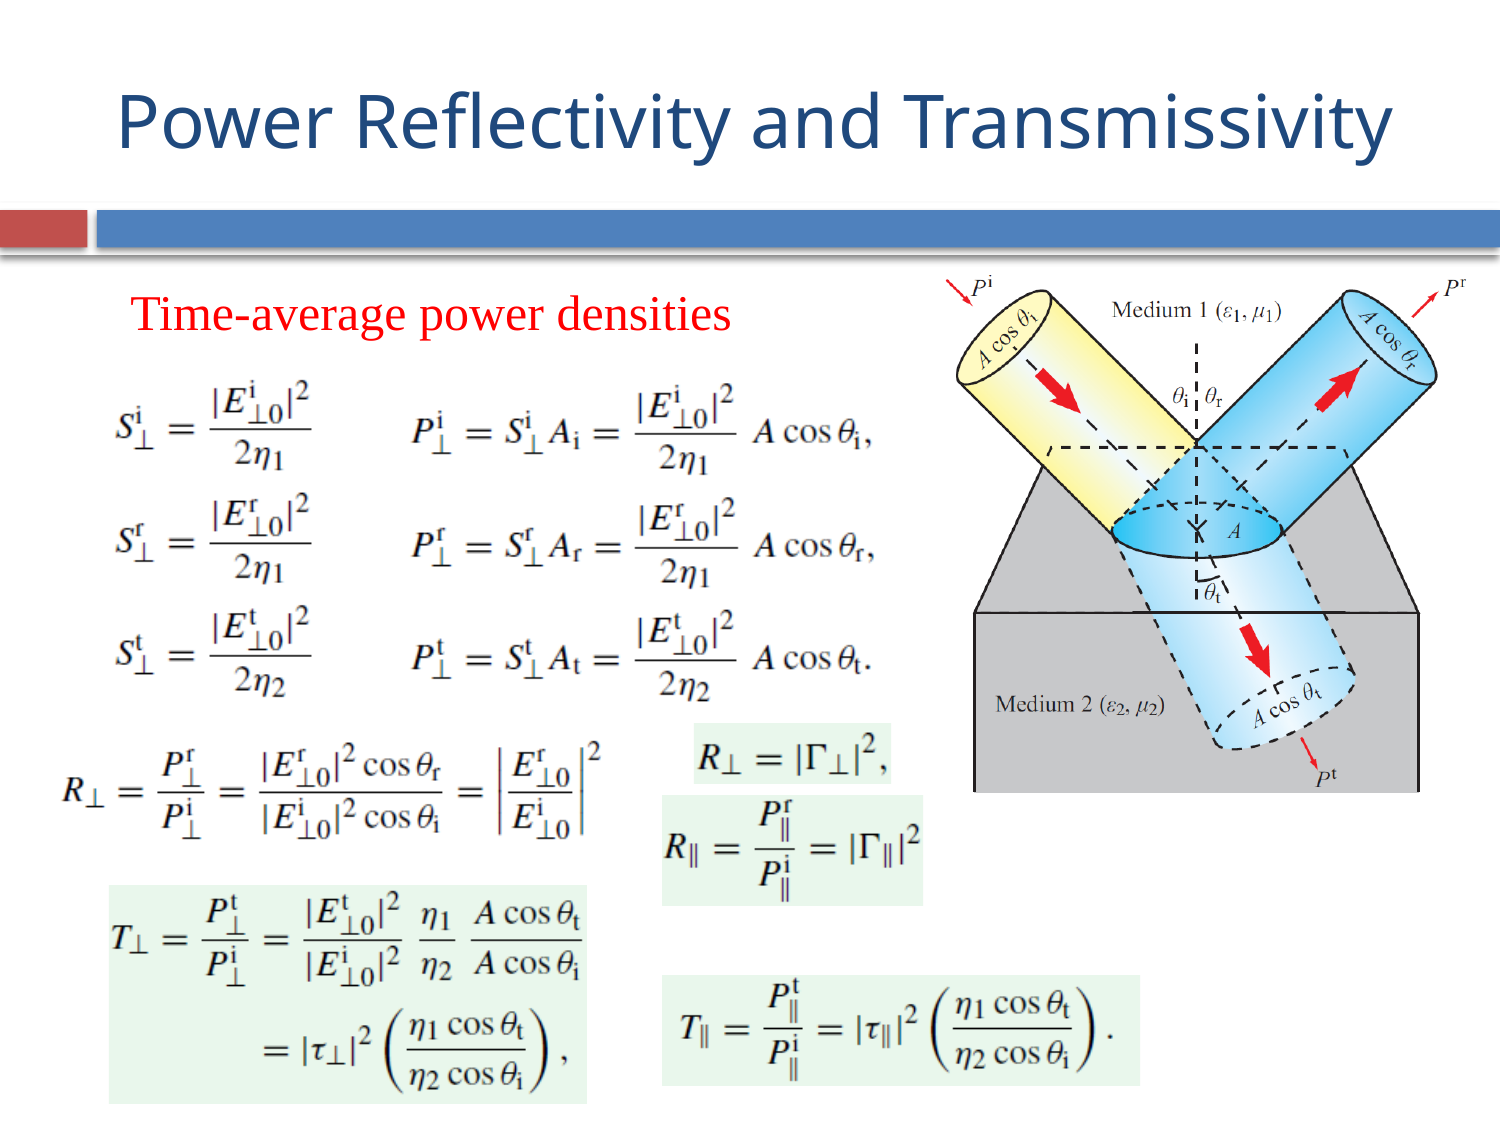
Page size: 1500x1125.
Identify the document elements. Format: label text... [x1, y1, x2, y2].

picture [59, 735, 607, 844]
picture [661, 974, 1141, 1086]
picture [661, 795, 924, 906]
picture [108, 884, 588, 1104]
title Power Reflectivity and Transmissivity [100, 37, 1438, 200]
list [936, 269, 1476, 801]
text_box Time-average power densities [100, 273, 763, 349]
picture [693, 722, 892, 784]
picture [403, 374, 876, 707]
picture [108, 374, 313, 700]
